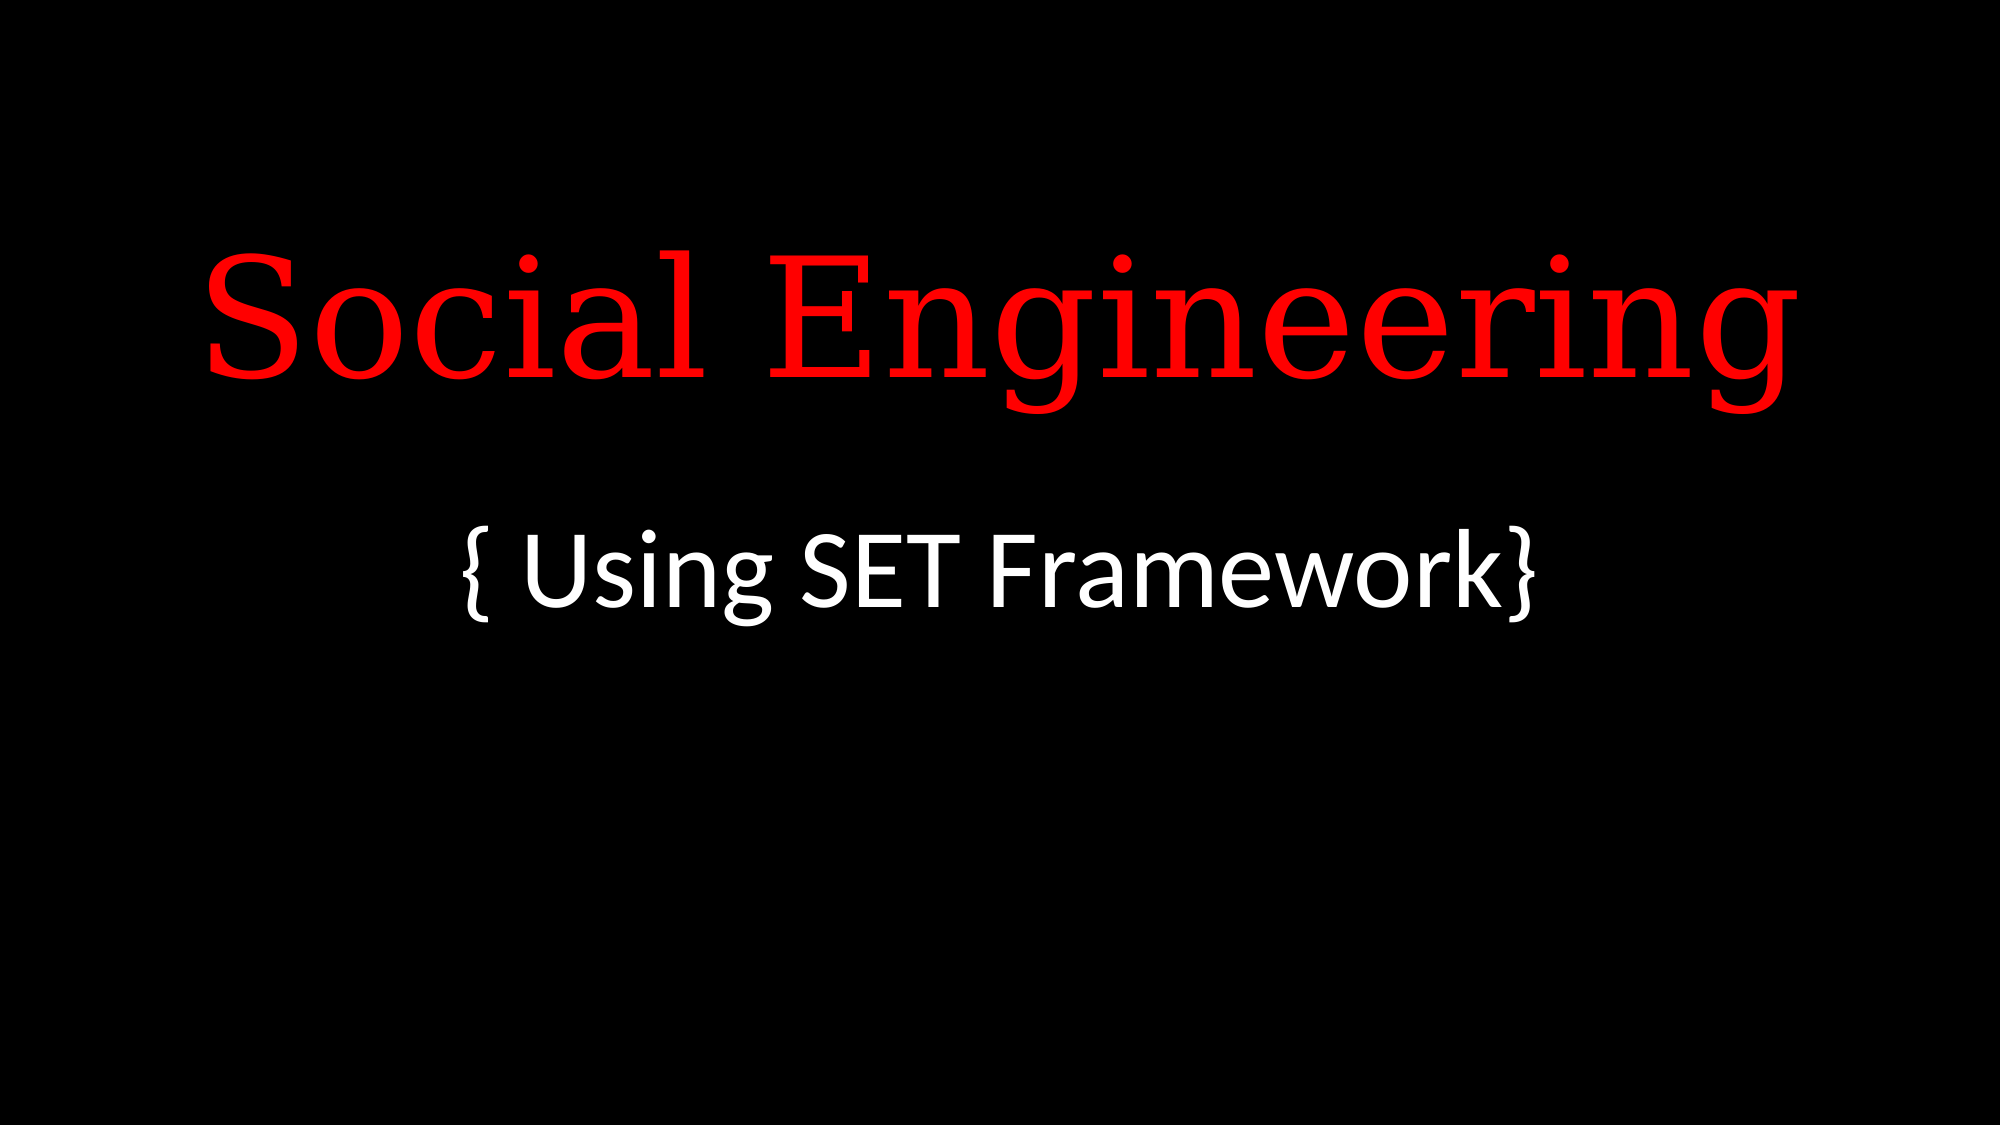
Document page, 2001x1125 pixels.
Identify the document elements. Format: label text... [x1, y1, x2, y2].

text_box Social Engineering [137, 202, 1863, 420]
text_box { Using SET Framework} [444, 487, 1555, 638]
